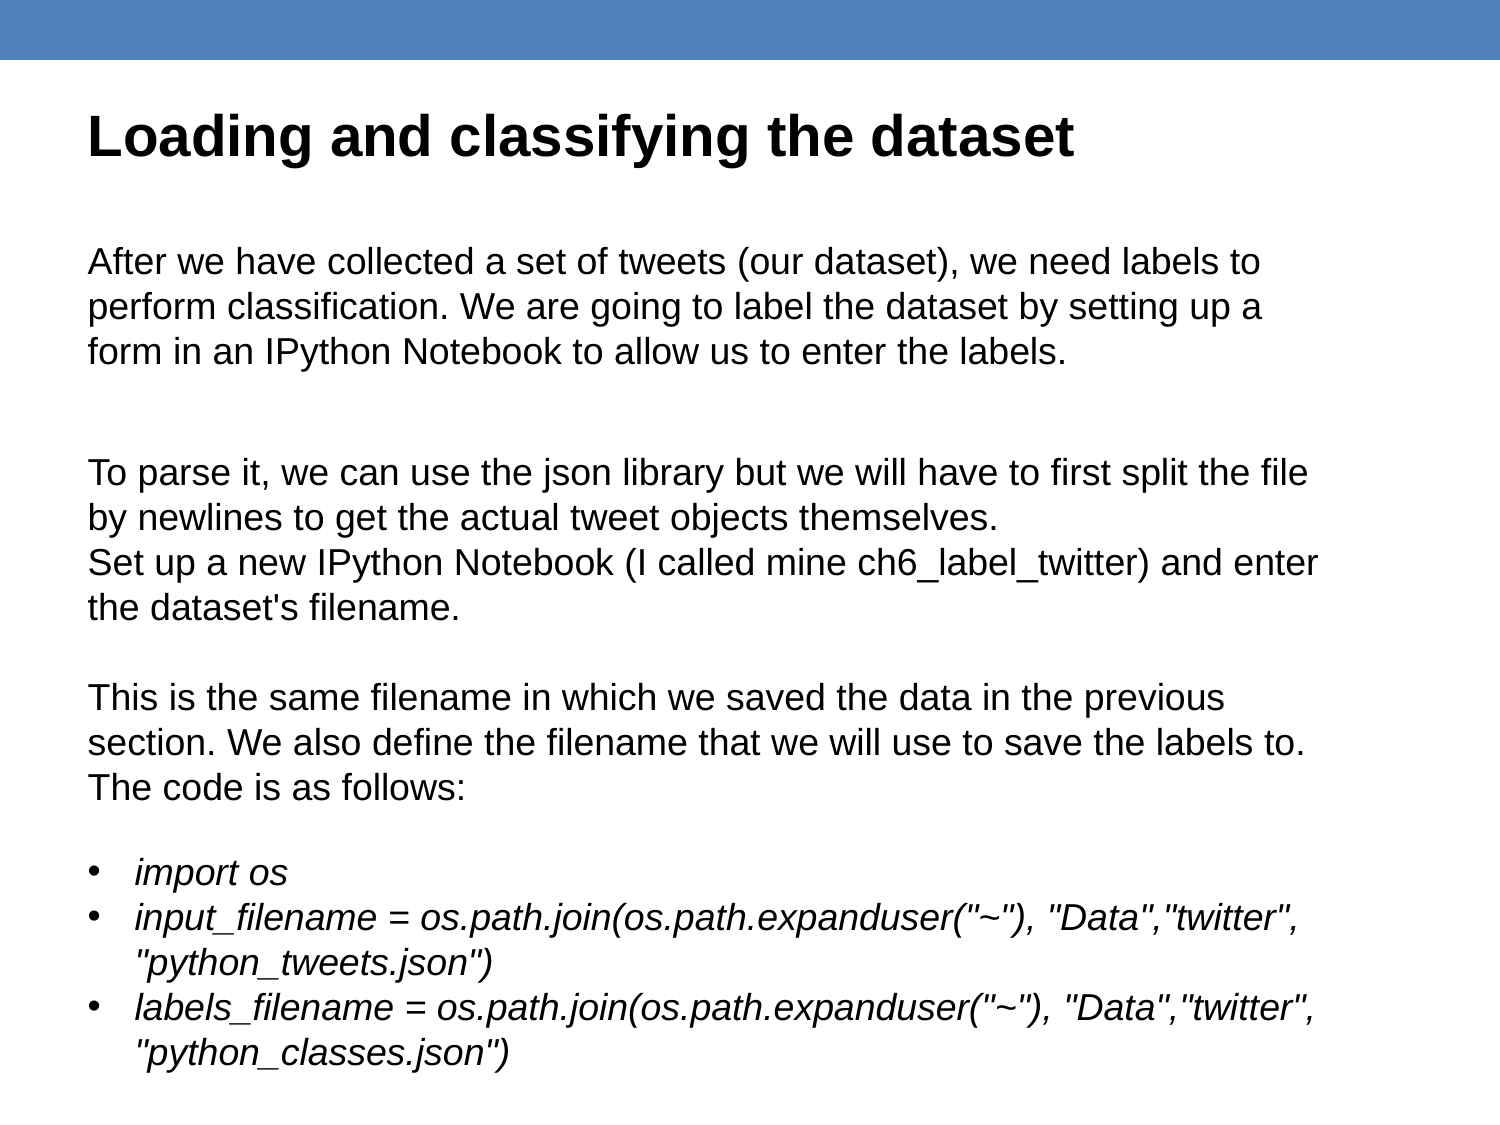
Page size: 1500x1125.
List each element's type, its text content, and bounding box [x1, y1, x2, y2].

text_box After we have collected a set of tweets (our dataset), we need labels to perform classification. We are going to label the dataset by setting up a form in an IPython Notebook to allow us to enter the labels. [72, 229, 1360, 380]
text_box Loading and classifying the dataset [72, 90, 1239, 176]
text_box To parse it, we can use the json library but we will have to first split the file by newlines to get the actual tweet objects themselves. Set up a new IPython Notebook (I called mine ch6_label_twitter) and enter the dataset's filename. This is the same filename in which we saved the data in the previous section. We also define the filename that we will use to save the labels to. The code is as follows: [72, 440, 1360, 816]
text_box import os input_filename = os.path.join(os.path.expanduser("~"), "Data","twitter", "python_tweets.json") labels_filename = os.path.join(os.path.expanduser("~"), "Data","twitter", "python_classes.json") [72, 840, 1360, 1081]
